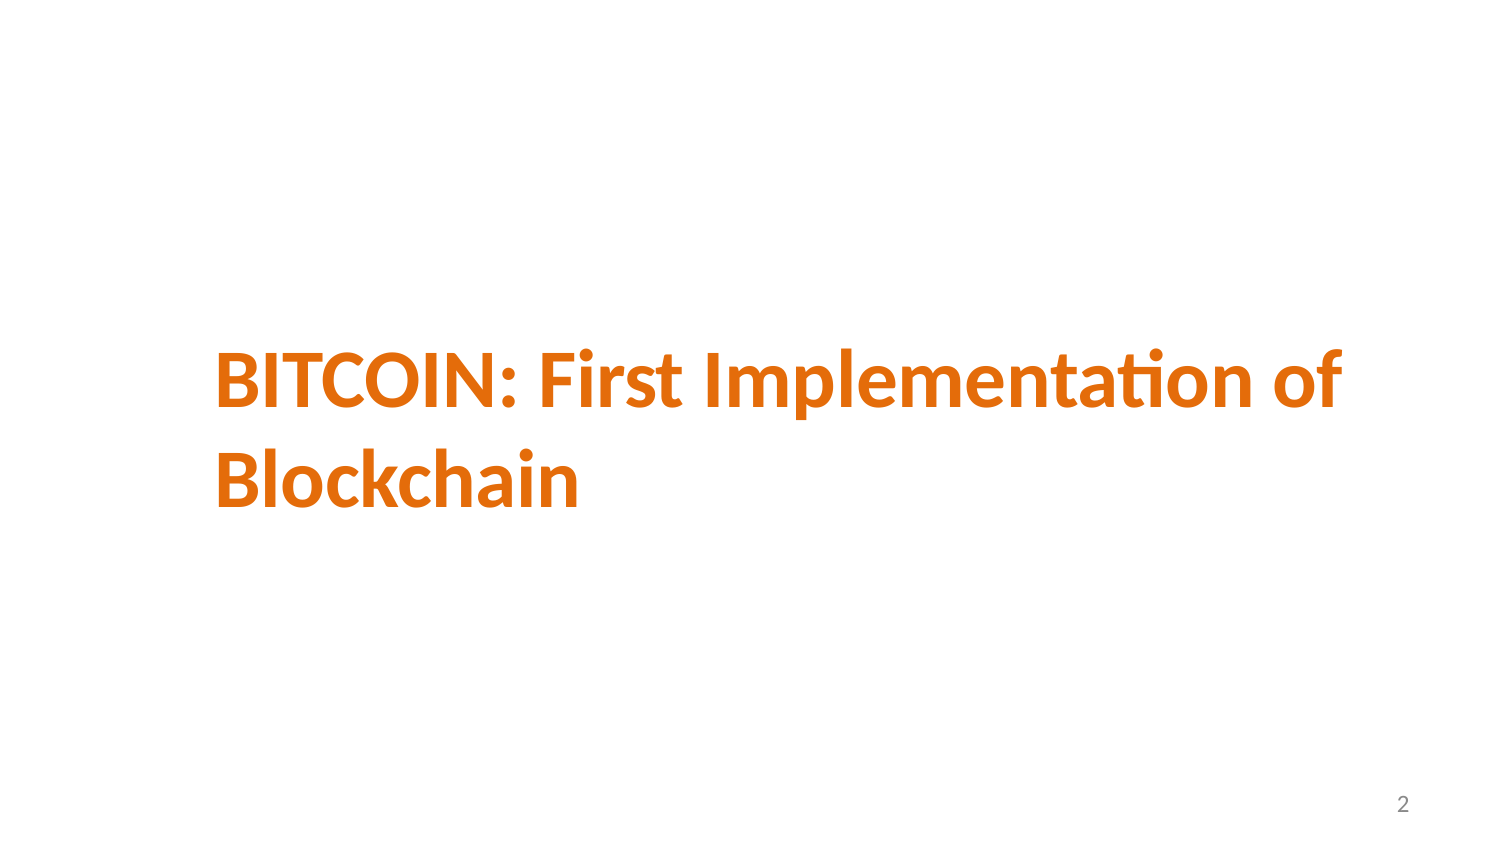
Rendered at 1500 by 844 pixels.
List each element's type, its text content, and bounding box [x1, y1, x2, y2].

text_box 2 [1394, 785, 1412, 818]
text_box BITCOIN: First Implementation of Blockchain [212, 321, 1456, 524]
